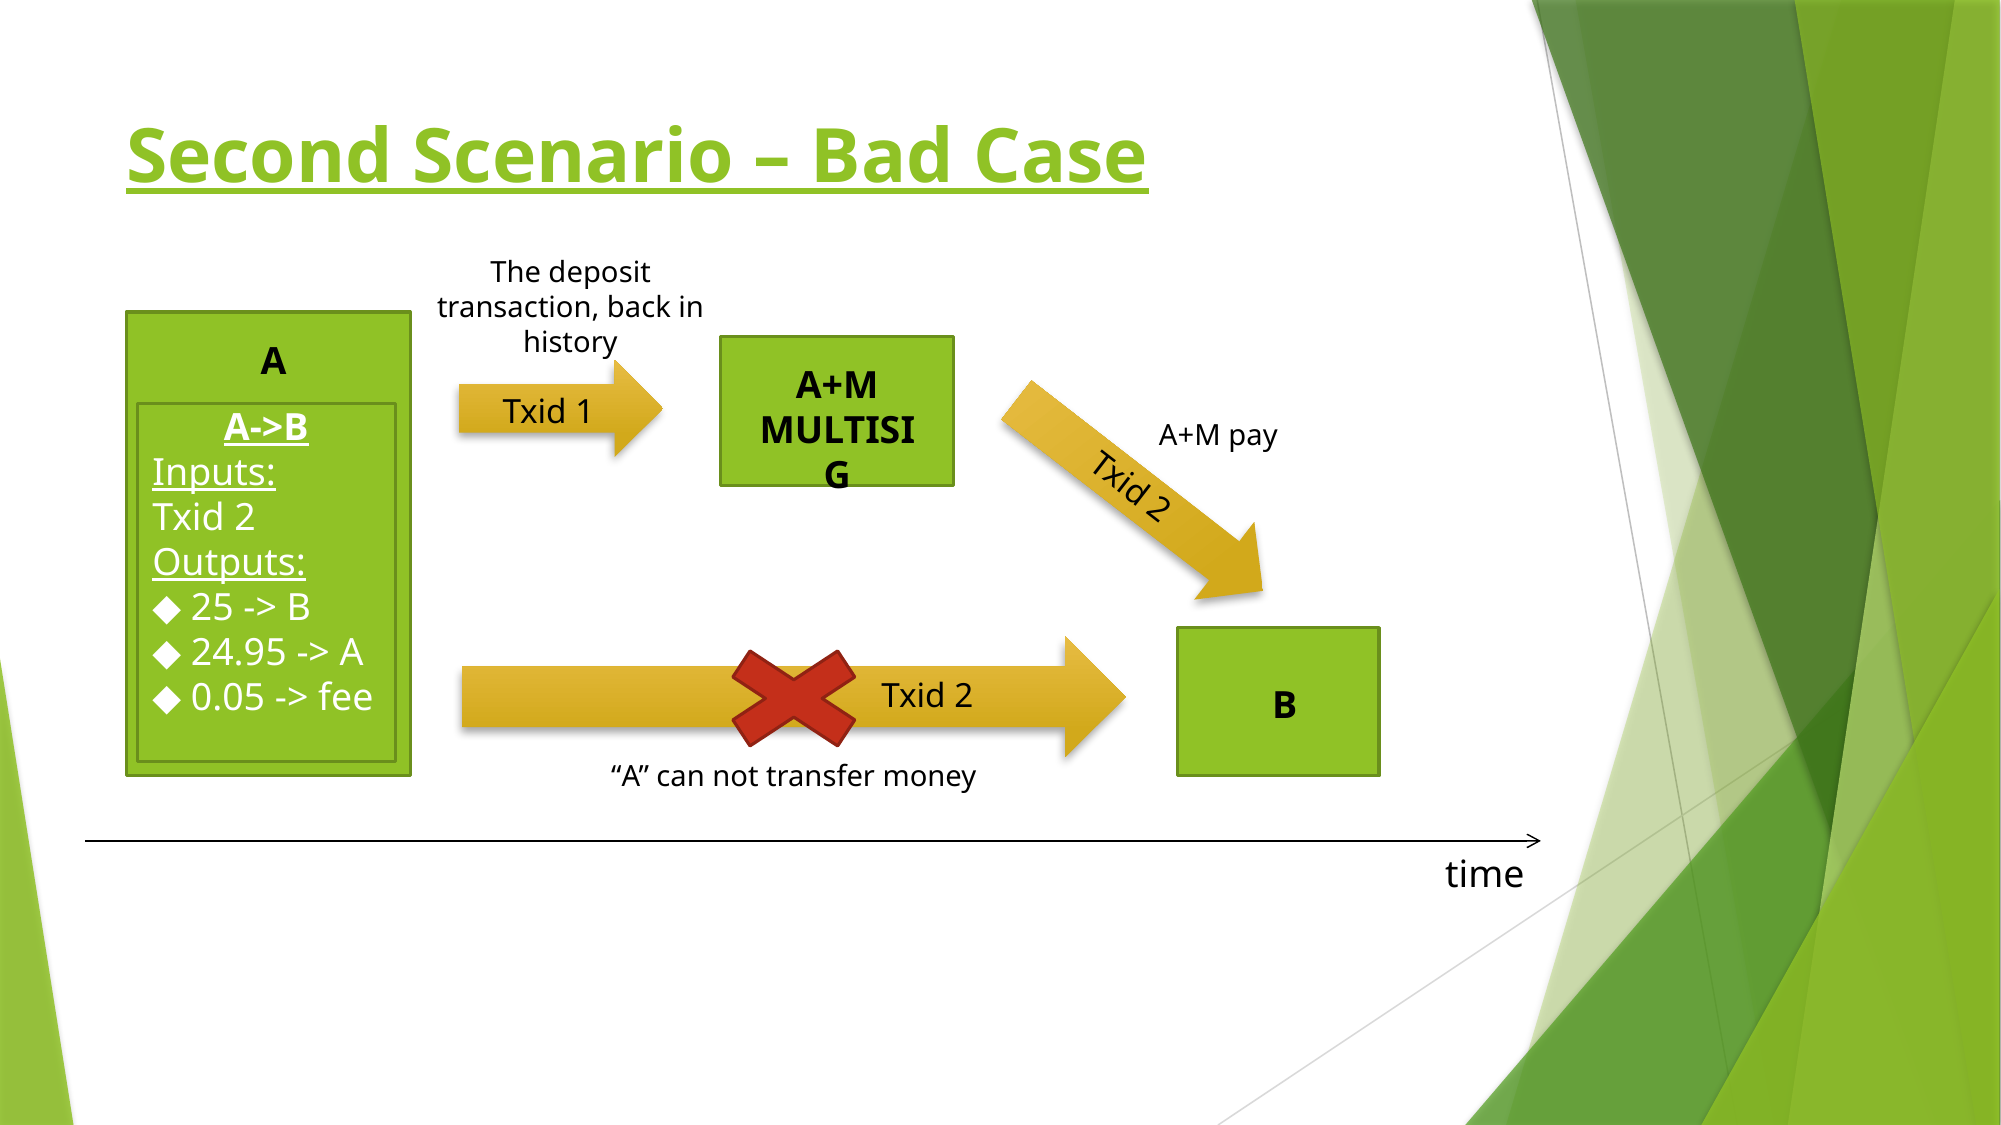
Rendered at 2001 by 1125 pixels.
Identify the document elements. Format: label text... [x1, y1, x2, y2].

text_box Txid 2 [462, 666, 761, 728]
text_box [719, 335, 955, 487]
text_box A->B Inputs: Txid 2 Outputs: ◆ 25 -> B ◆ 24.95 -> A ◆ 0.05 -> fee [136, 402, 397, 763]
text_box [458, 384, 487, 433]
text_box [614, 367, 664, 457]
text_box B [1257, 673, 1302, 734]
text_box Txid 2 [782, 720, 806, 728]
text_box A+M MULTISIG [734, 353, 940, 504]
title Second Scenario – Bad Case [111, 99, 1522, 317]
text_box Txid 2 [1001, 380, 1264, 600]
text_box A+M pay [1071, 409, 1379, 459]
text_box “A” can not transfer money [593, 749, 994, 800]
text_box Txid 2 [826, 636, 1126, 758]
text_box [731, 649, 857, 748]
text_box Txid 1 [487, 382, 616, 438]
text_box time [1430, 848, 1541, 903]
text_box [125, 310, 412, 777]
text_box A [204, 329, 343, 390]
text_box The deposit transaction, back in history [410, 246, 732, 367]
text_box Txid 2 [778, 666, 810, 677]
text_box [1176, 626, 1381, 777]
